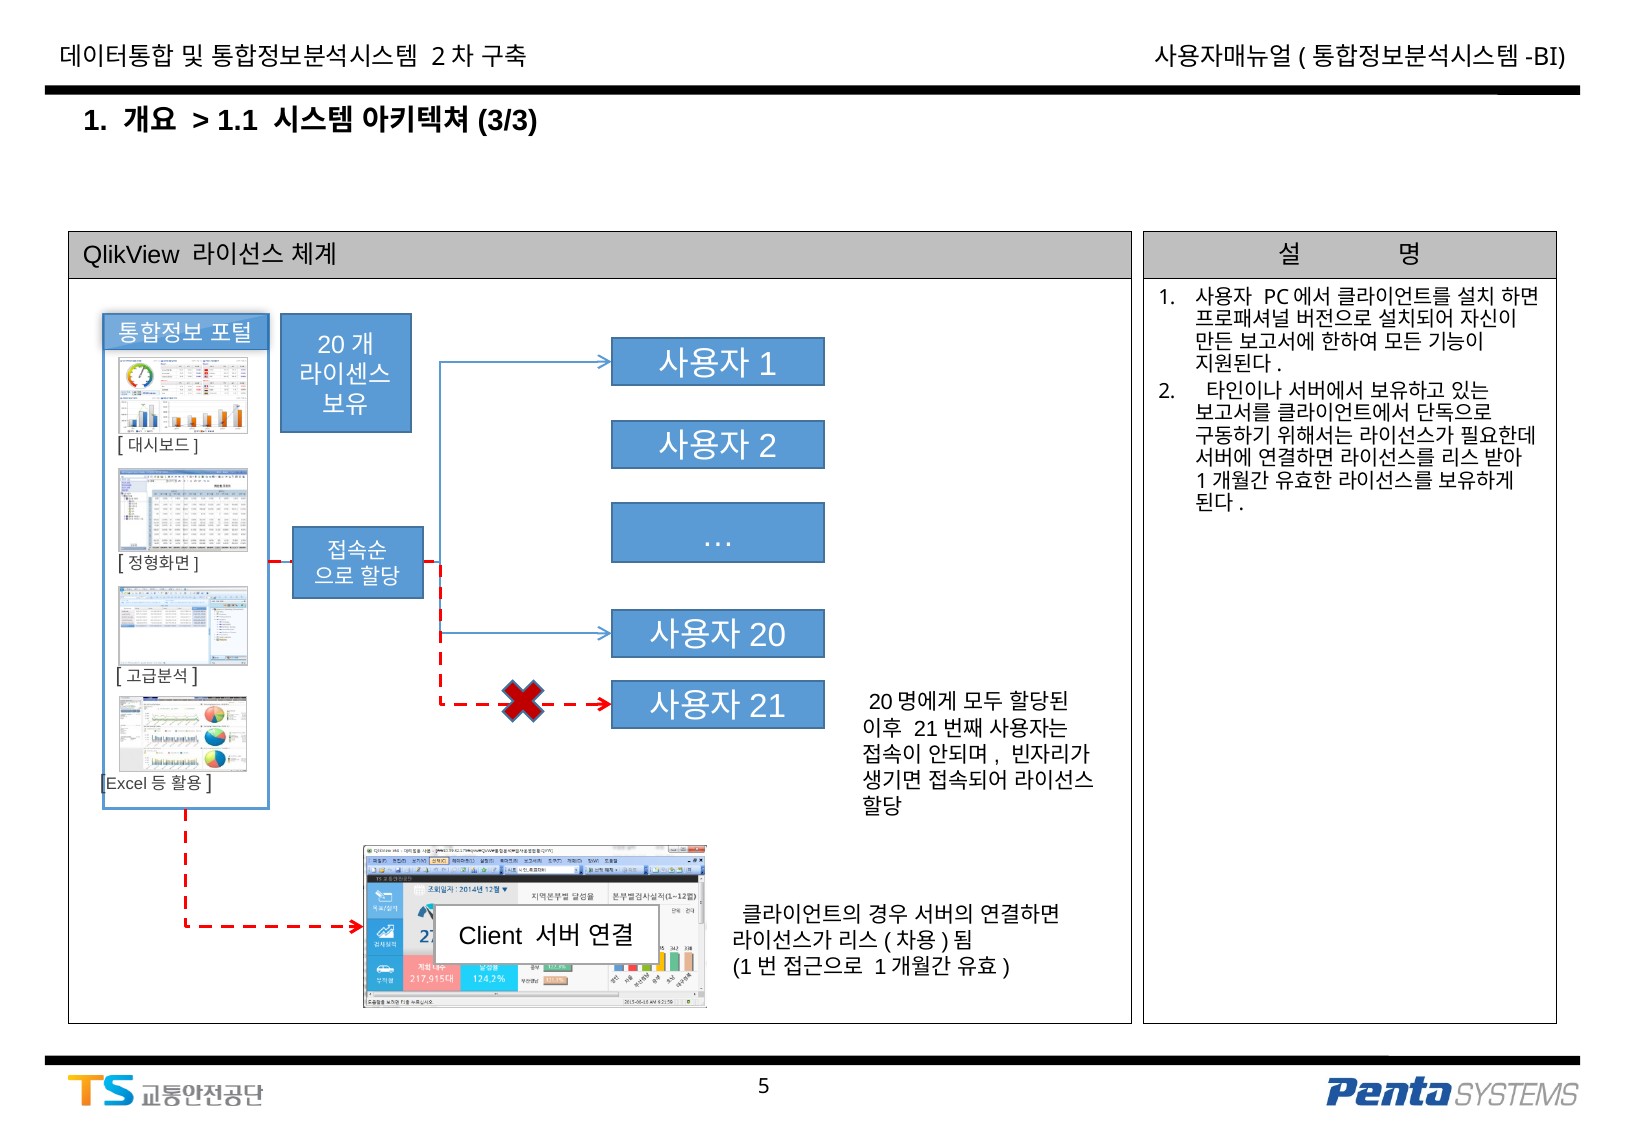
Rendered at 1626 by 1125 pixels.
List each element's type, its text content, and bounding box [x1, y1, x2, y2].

text_box QlikView 라이선스 체계 [68, 231, 1132, 278]
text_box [103, 314, 269, 809]
picture [119, 469, 247, 551]
text_box 사용자1 [611, 337, 825, 386]
picture [1325, 1076, 1579, 1106]
text_box 클라이언트의 경우 서버의 연결하면 라이선스가 리스(차용)됨 (1번 접근으로 1개월간 유효) [717, 893, 1085, 987]
picture [119, 587, 247, 665]
text_box 사용자21 [611, 680, 825, 729]
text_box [268, 361, 612, 561]
picture [68, 1075, 124, 1106]
text_box 1. 개요 > 1.1 시스템 아키텍쳐(3/3) [68, 93, 1534, 149]
text_box 20명에게 모두 할당된 이후 21번째 사용자는 접속이 안되며, 빈자리가 생기면 접속되어 라이선스 할당 [847, 680, 1120, 827]
picture [119, 358, 247, 433]
text_box 20개 라이센스보유 [280, 313, 412, 361]
picture [119, 696, 247, 772]
picture [113, 1075, 263, 1106]
text_box 설 명 [1143, 231, 1557, 278]
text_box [215, 778, 334, 957]
text_box 사용자2 [612, 420, 825, 469]
list 사용자 PC에서 클라이언트를 설치 하면 프로패셔널 버전으로 설치되어 자신이 만든 보고서에 한하여 모든 기능이 지원된다. 타인이나 서버에서 보유하고 있는 보고서를 클라이언트에서 단독으로 구동하기 위해서는 라이선스가 필요한데 서버에 연결하면 라이선스를 리스 받아 1개월간 유효한 라이선스를 보유하게 된다. [1143, 278, 1557, 1024]
text_box [501, 705, 545, 723]
picture [363, 845, 707, 1008]
text_box … [612, 502, 825, 563]
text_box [268, 561, 612, 705]
text_box 사용자20 [612, 609, 825, 658]
list [68, 278, 1132, 1024]
